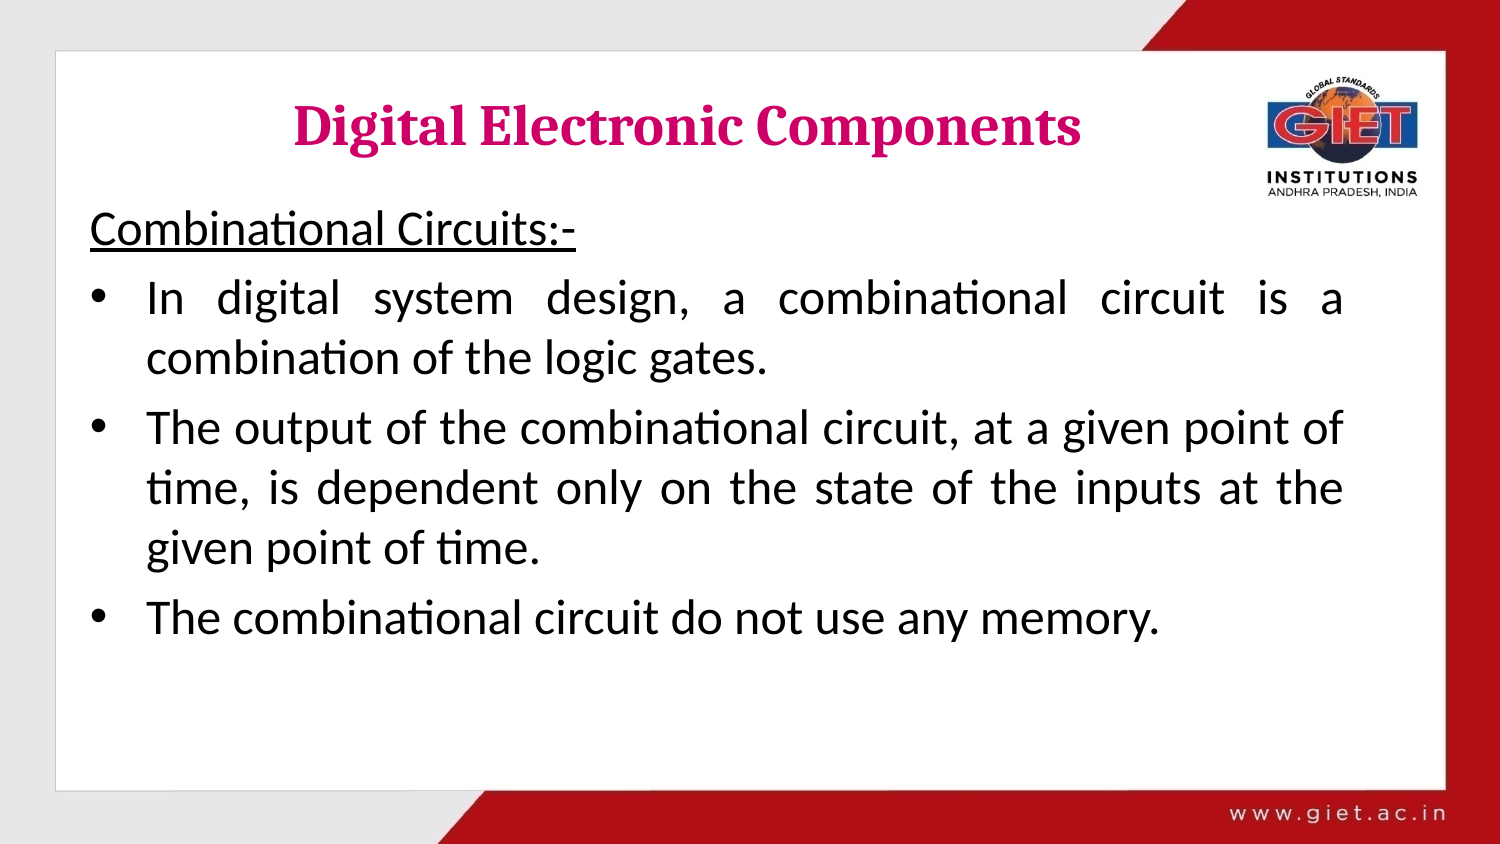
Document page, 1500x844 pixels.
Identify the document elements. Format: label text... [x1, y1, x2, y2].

title Digital Electronic Components [74, 70, 1302, 175]
picture [0, 0, 1500, 844]
list Combinational Circuits:- In digital system design, a combinational circuit is a combination of the logic gates. The output of the combinational circuit, at a given point of time, is dependent only on the state of the inputs at the given point of time. The combinational circuit do not use any memory. [74, 187, 1360, 786]
